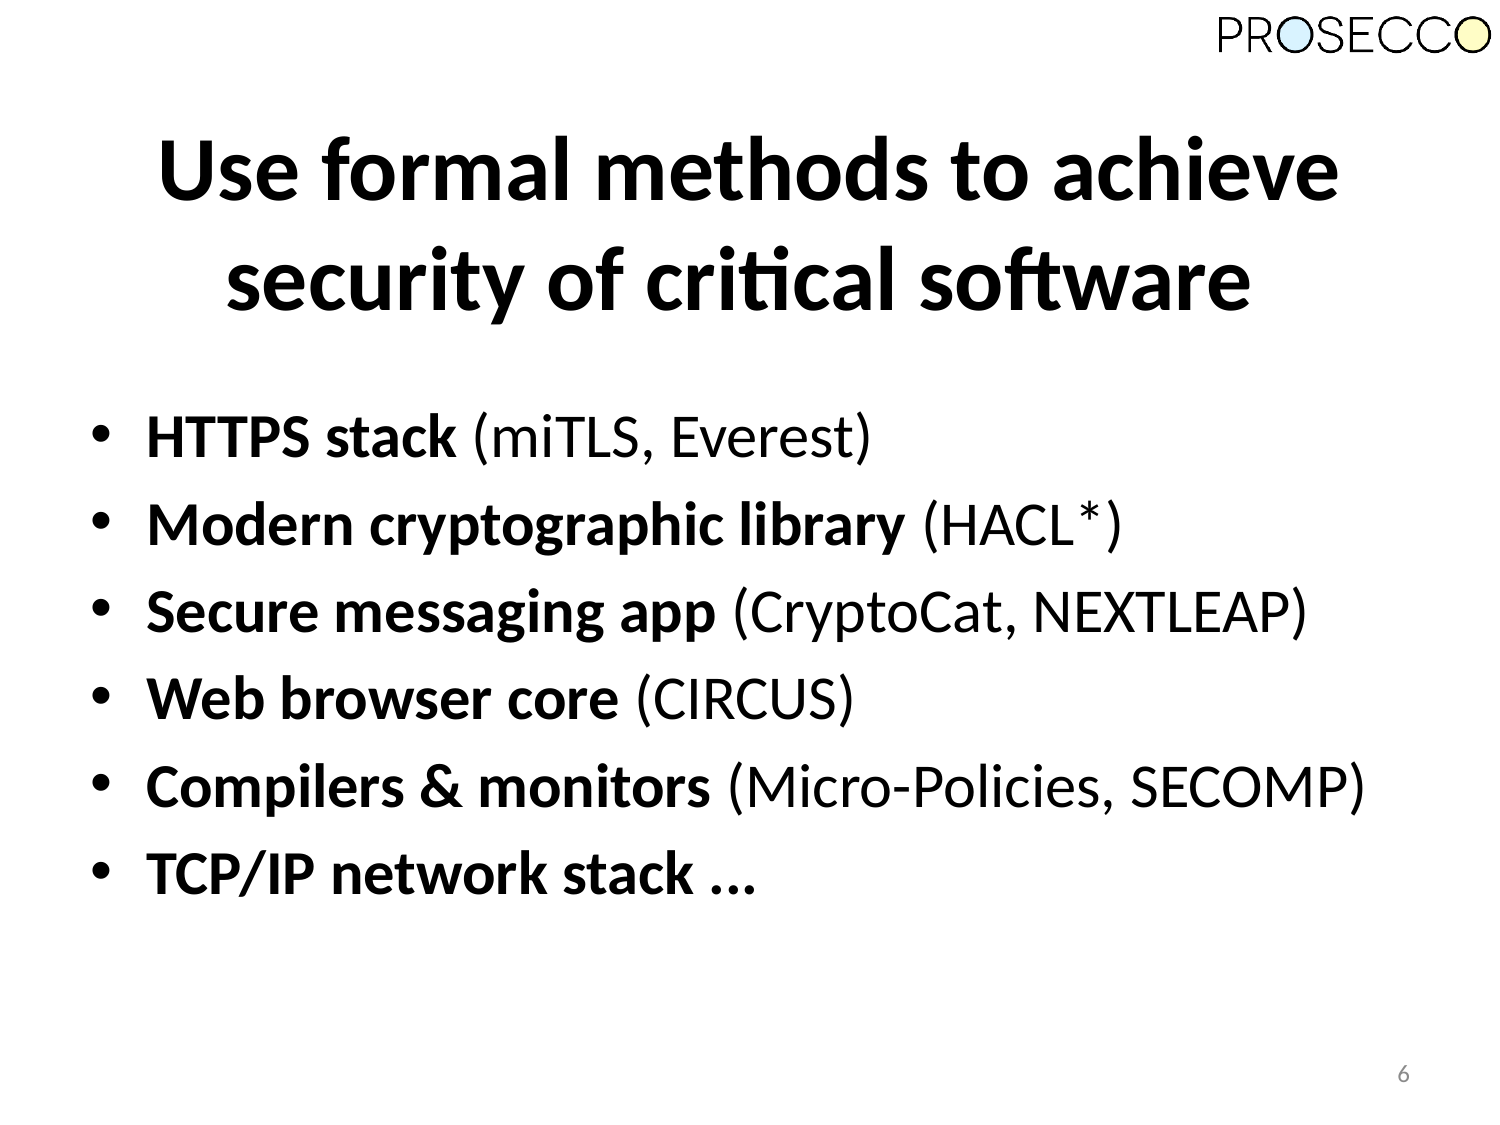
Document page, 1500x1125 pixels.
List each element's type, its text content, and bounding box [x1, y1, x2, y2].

picture [1210, 0, 1500, 65]
slide_number 6 [1074, 1042, 1425, 1103]
list HTTPS stack (miTLS, Everest) Modern cryptographic library (HACL*) Secure messaging app (CryptoCat, NEXTLEAP) Web browser core (CIRCUS) Compilers & monitors (Micro-Policies, SECOMP) TCP/IP network stack ... [75, 387, 1475, 993]
title Use formal methods to achieve security of critical software [75, 125, 1425, 313]
